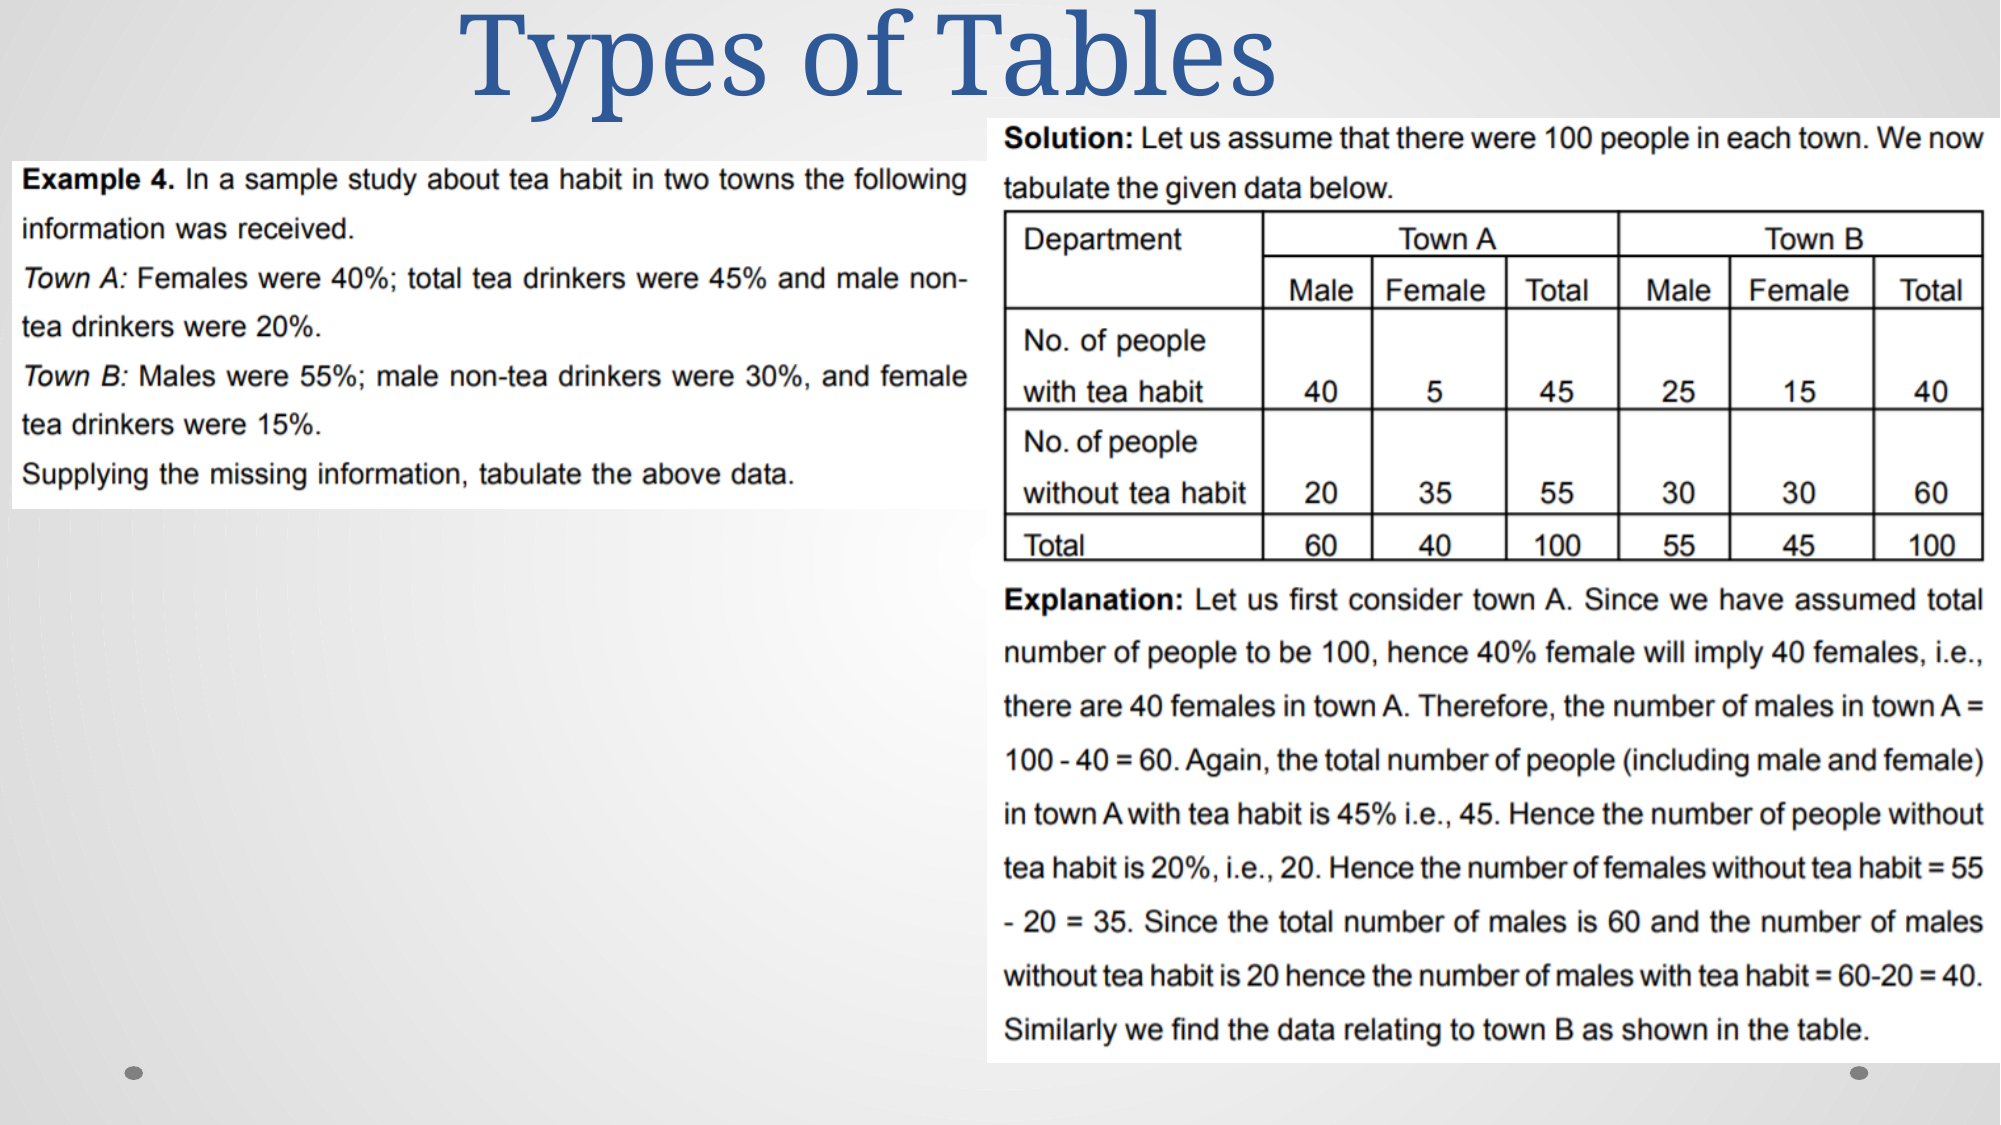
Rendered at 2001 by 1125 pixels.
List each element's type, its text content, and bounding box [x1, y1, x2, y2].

picture [12, 117, 2000, 1063]
title Types of Tables [0, 19, 1738, 126]
